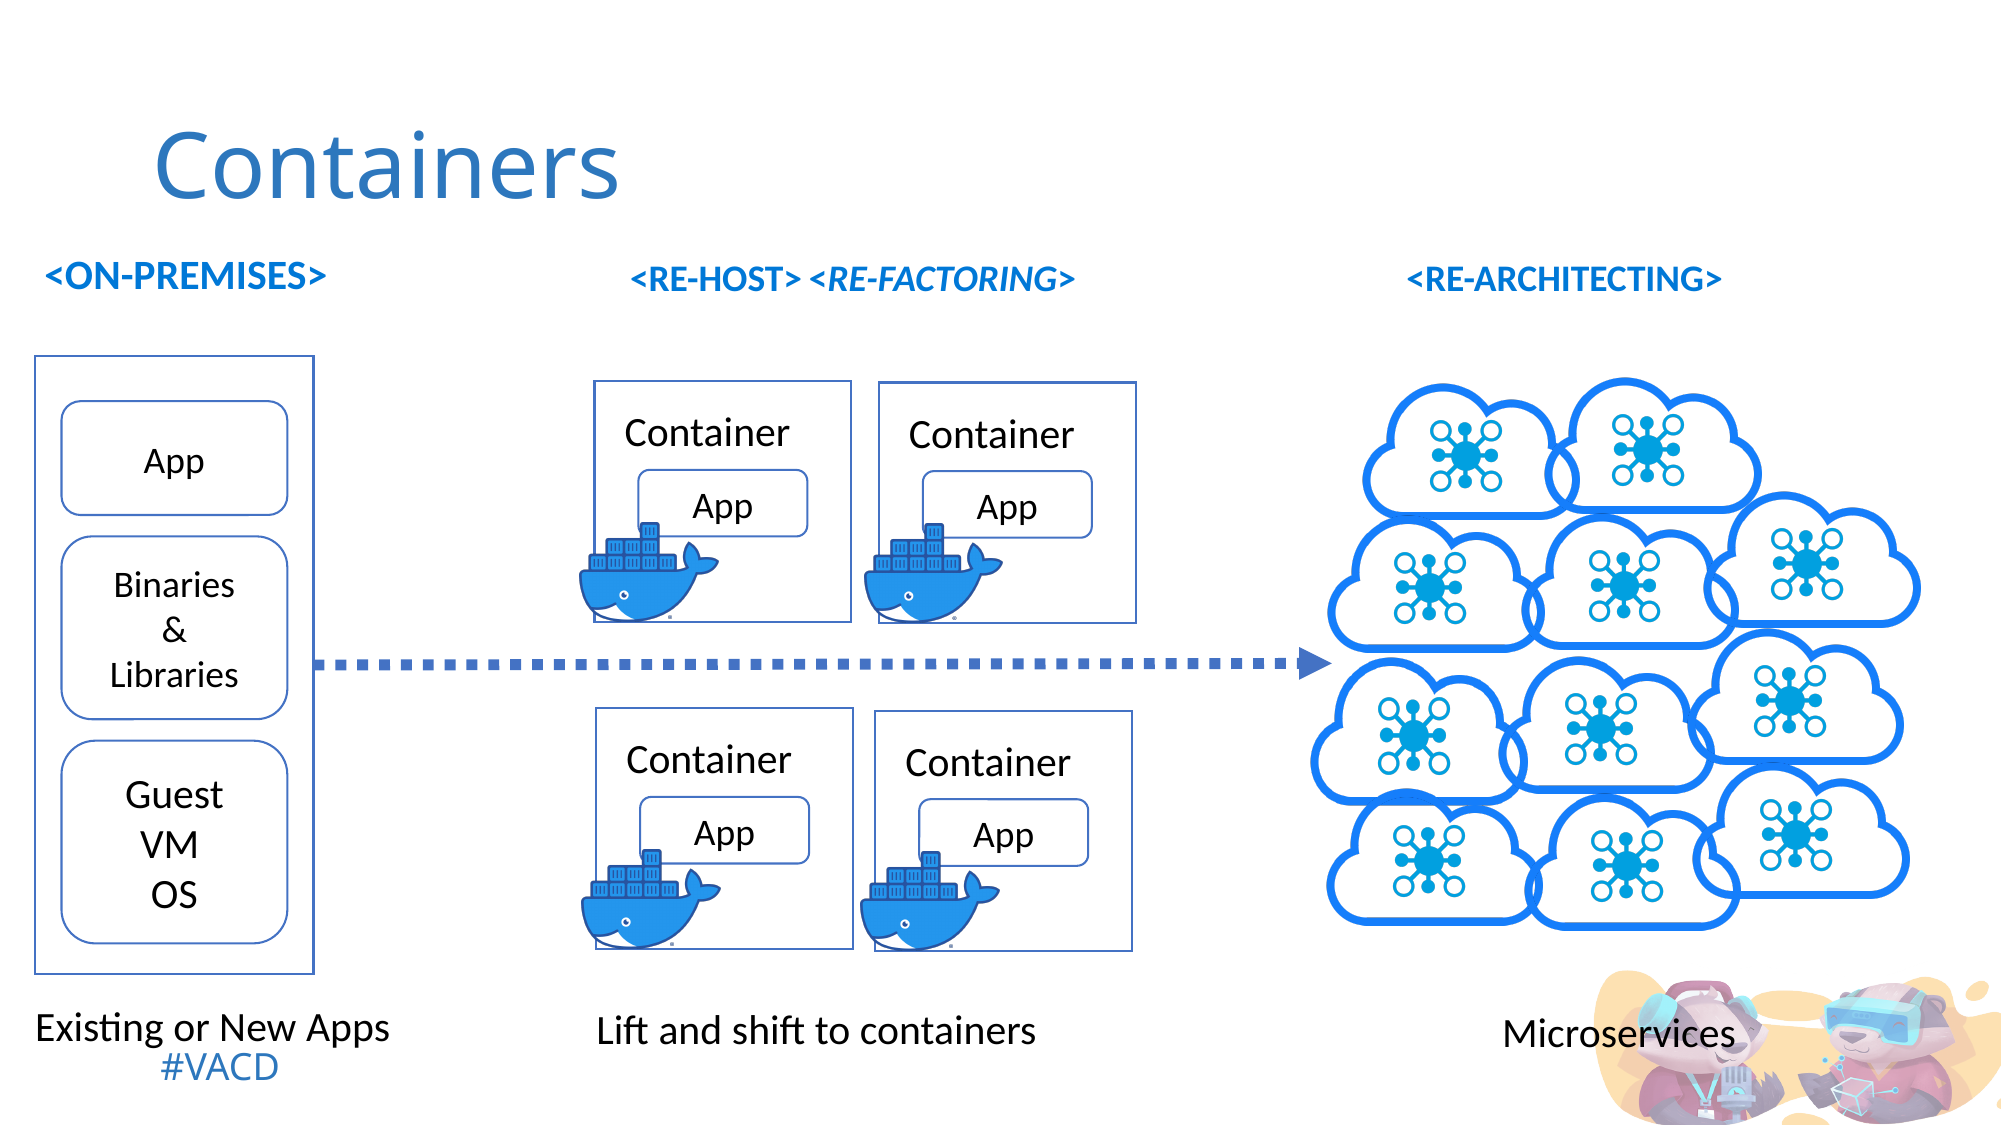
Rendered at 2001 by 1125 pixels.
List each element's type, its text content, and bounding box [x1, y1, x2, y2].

text_box <On-premises> [44, 247, 441, 298]
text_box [860, 710, 1133, 951]
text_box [581, 708, 853, 949]
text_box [864, 382, 1136, 623]
text_box <Re-architecting> [1391, 246, 1738, 307]
text_box Existing or New Apps [35, 999, 432, 1050]
text_box <Re-host> [615, 246, 794, 307]
text_box Microservices [1502, 1005, 1737, 1056]
title Containers [137, 59, 1863, 278]
text_box App [60, 400, 289, 517]
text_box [579, 381, 852, 622]
text_box <re-factoring> [794, 246, 1091, 307]
text_box Guest VM OS [60, 739, 289, 945]
text_box Lift and shift to containers [596, 1002, 1037, 1054]
text_box [34, 355, 315, 975]
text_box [1286, 321, 1937, 995]
text_box Binaries & Libraries [60, 535, 289, 721]
